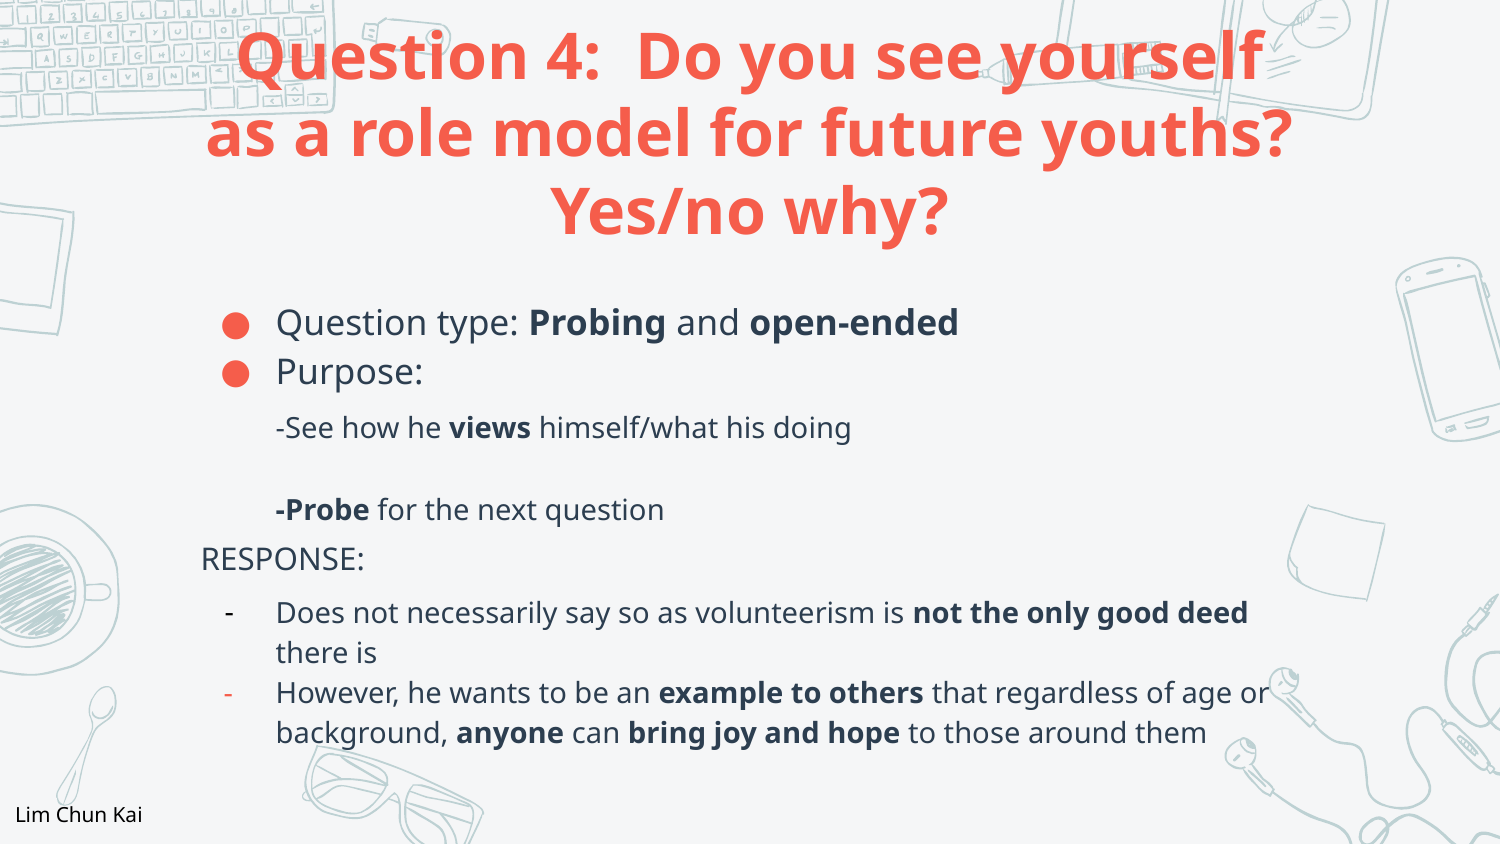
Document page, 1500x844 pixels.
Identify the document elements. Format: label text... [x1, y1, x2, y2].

text_box Lim Chun Kai [0, 789, 230, 840]
title Question 4: Do you see yourself as a role model for future youths? Yes/no why? [185, 130, 1315, 263]
list Question type: Probing and open-ended Purpose: -See how he views himself/what his doing -Probe for the next question RESPONSE: Does not necessarily say so as volunteerism is not the only good deed there is However, he wants to be an example to others that regardless of age or background, anyone can bring joy and hope to those around them [185, 278, 1315, 781]
